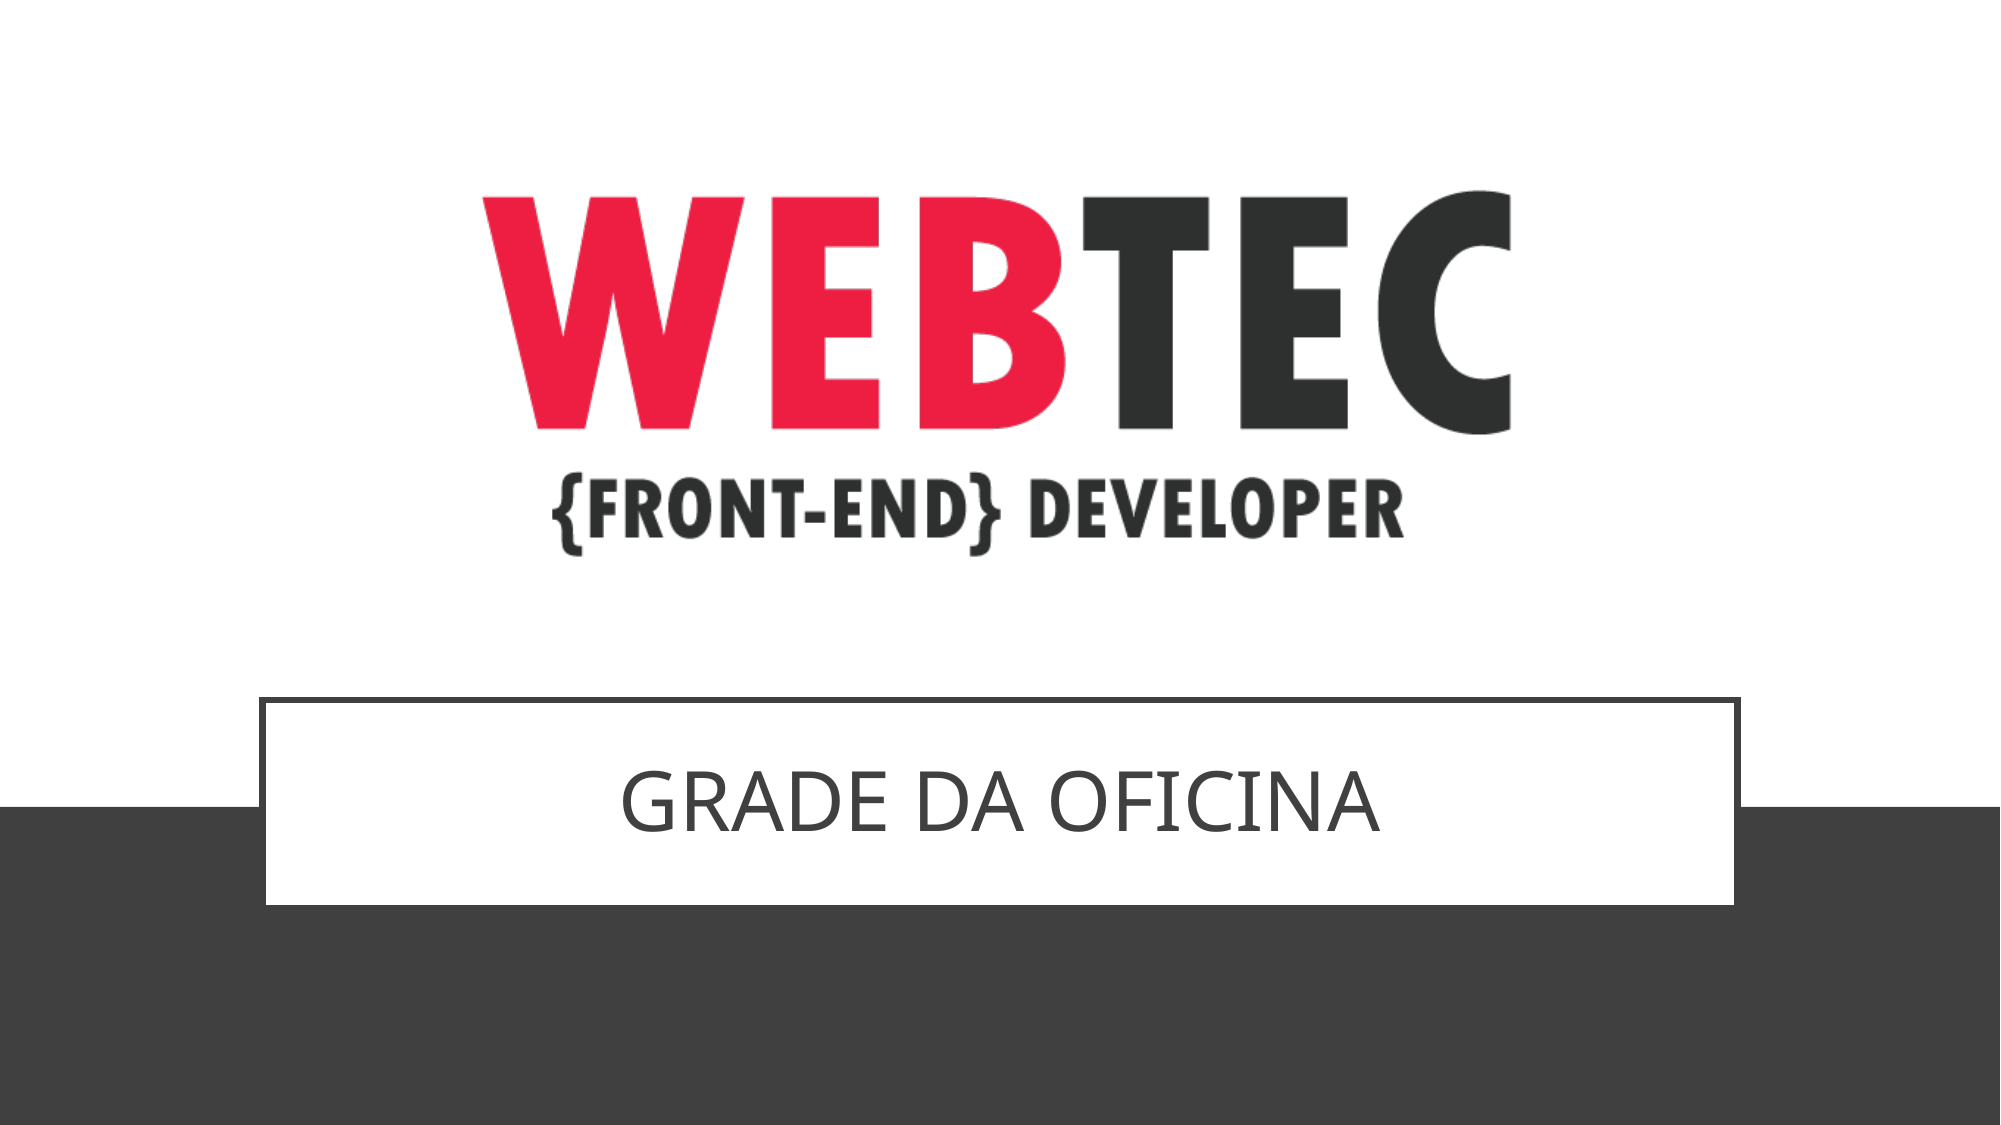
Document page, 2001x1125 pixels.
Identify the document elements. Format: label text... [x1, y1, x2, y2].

title GRADE DA OFICINA [262, 700, 1738, 908]
text_box [0, 806, 2000, 1125]
picture [357, 158, 1643, 598]
